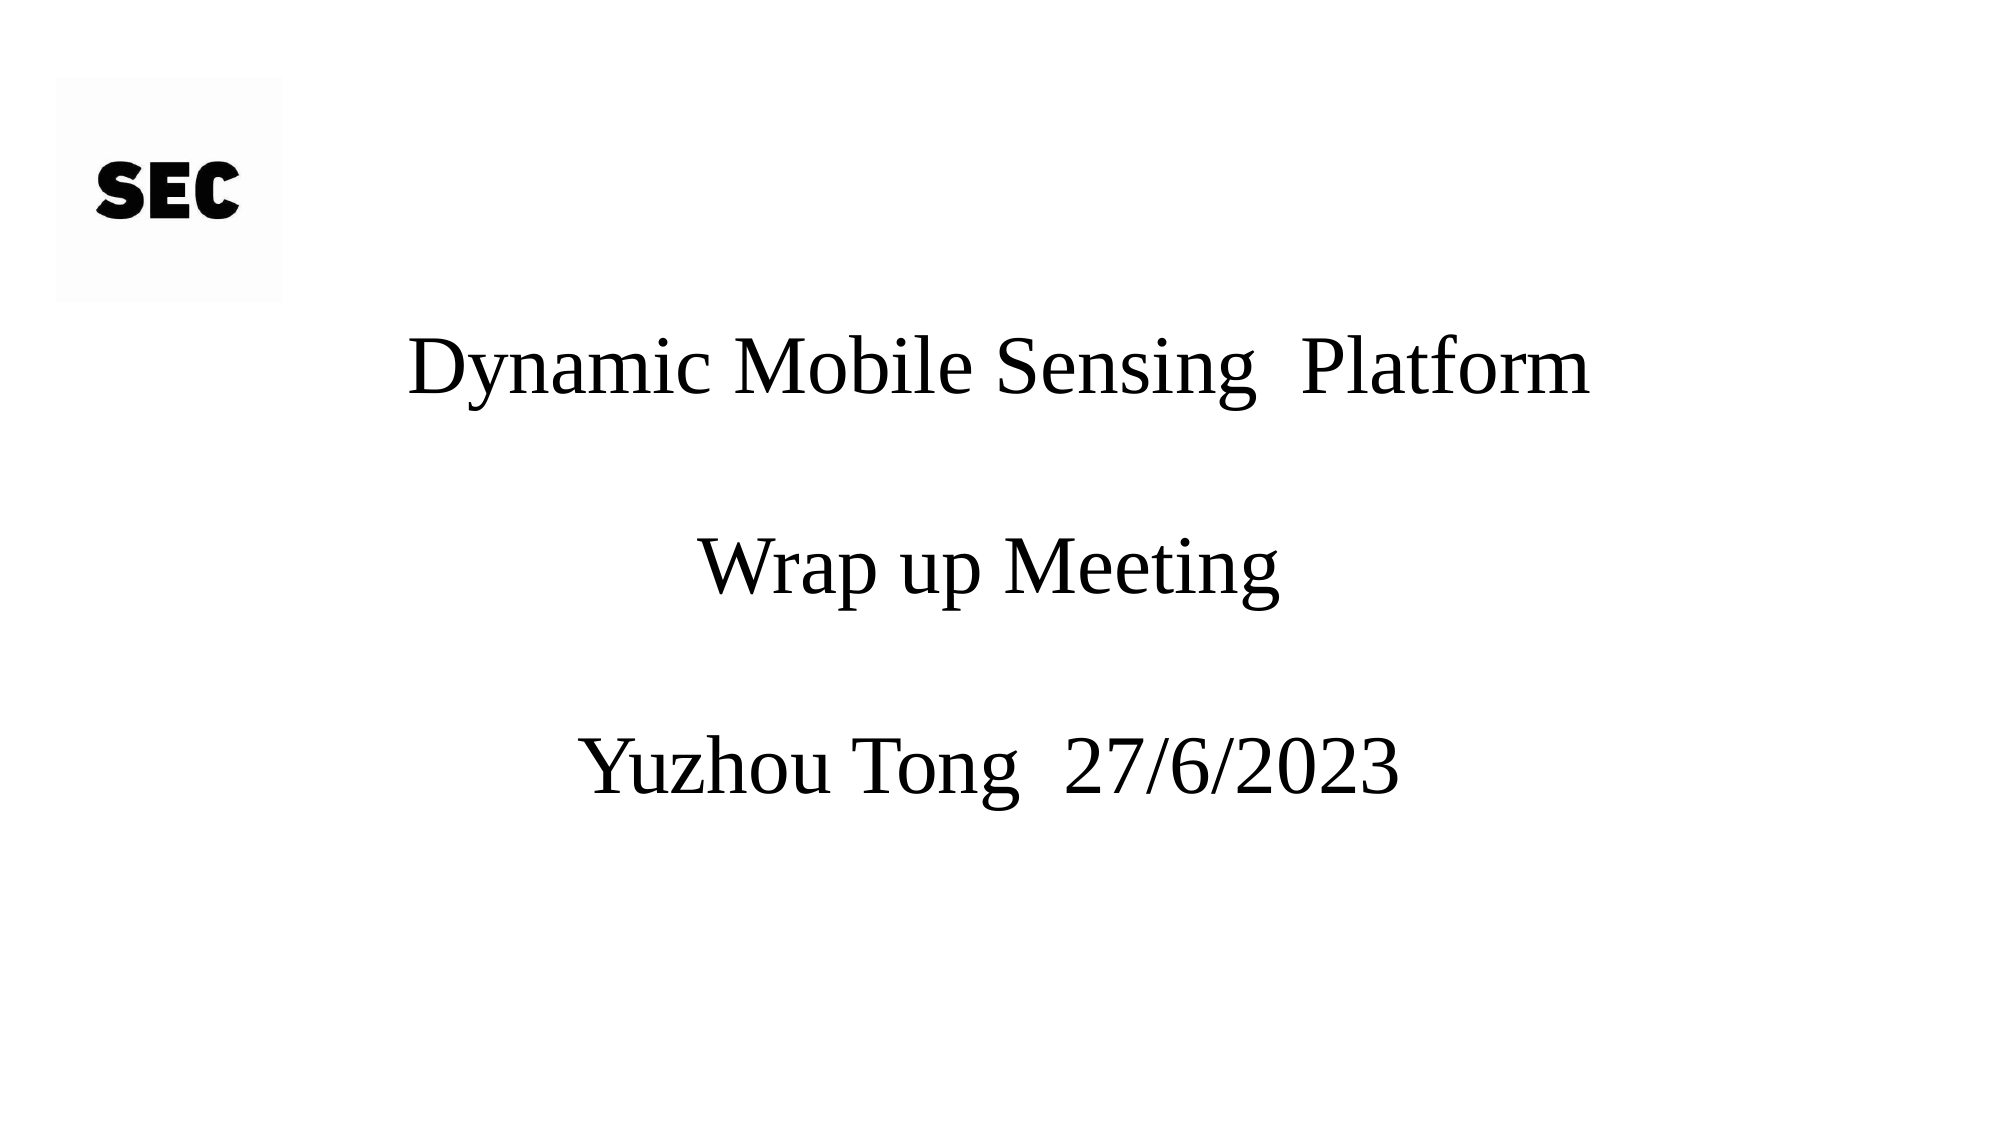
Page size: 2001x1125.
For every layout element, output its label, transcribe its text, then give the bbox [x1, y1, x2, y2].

text_box Dynamic Mobile Sensing Platform Wrap up Meeting Yuzhou Tong 27/6/2023 [359, 302, 1641, 818]
picture [56, 77, 282, 303]
